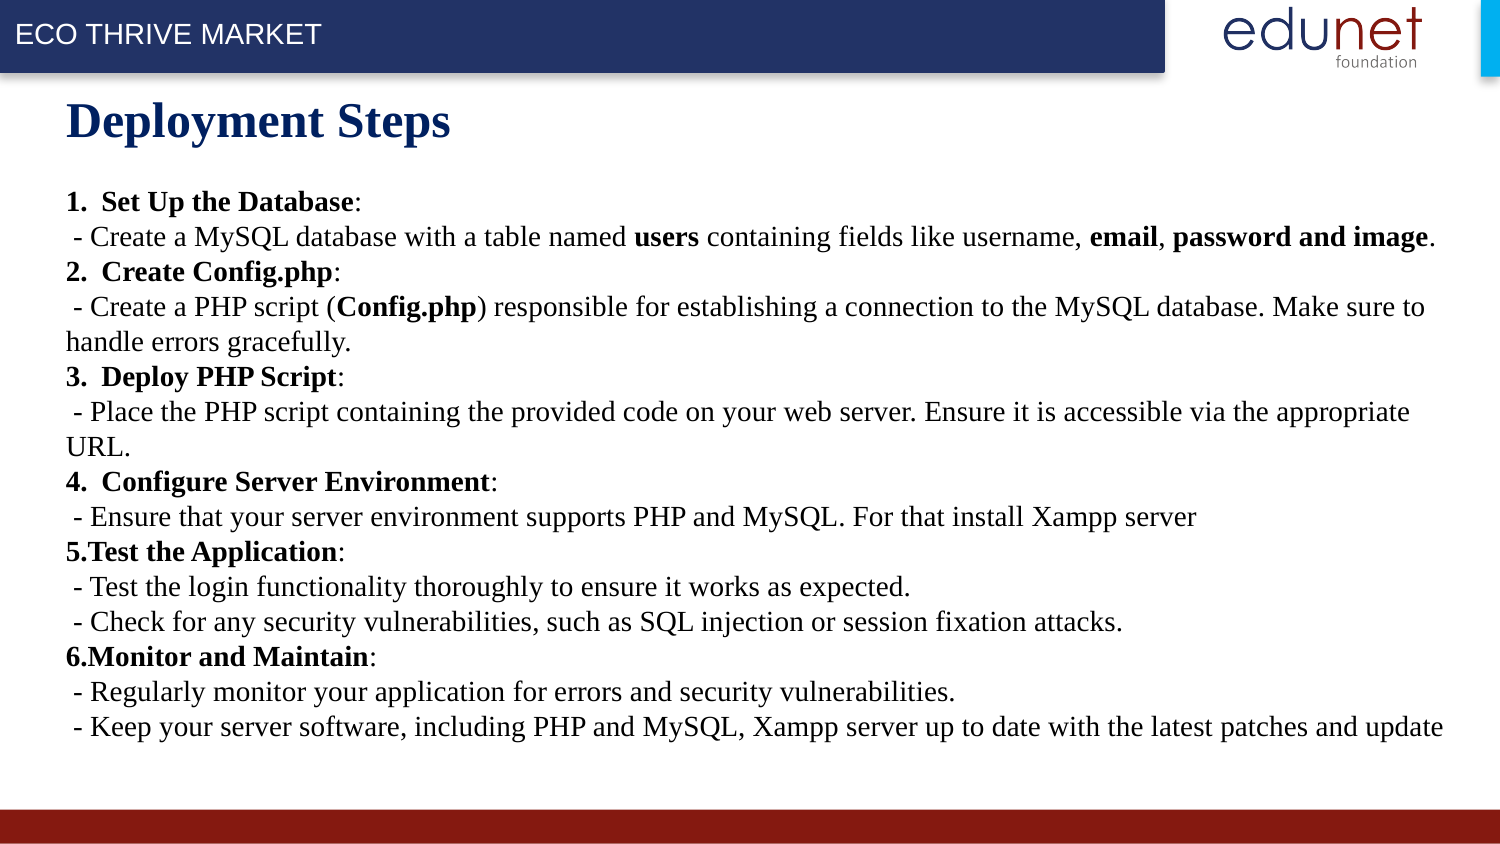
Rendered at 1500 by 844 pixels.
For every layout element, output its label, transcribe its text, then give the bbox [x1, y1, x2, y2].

title Deployment Steps [51, 72, 1449, 142]
picture [1219, 4, 1424, 72]
text_box Set Up the Database:​ - Create a MySQL database with a table named users containing fields like username, email, password and image.​ Create Config.php:​ - Create a PHP script (Config.php) responsible for establishing a connection to the MySQL database. Make sure to handle errors gracefully.​ Deploy PHP Script:​ - Place the PHP script containing the provided code on your web server. Ensure it is accessible via the appropriate URL.​ Configure Server Environment:​ - Ensure that your server environment supports PHP and MySQL. For that install Xampp server 5.Test the Application:​ - Test the login functionality thoroughly to ensure it works as expected.​ - Check for any security vulnerabilities, such as SQL injection or session fixation attacks.​ 6.Monitor and Maintain:​ - Regularly monitor your application for errors and security vulnerabilities.​ - Keep your server software, including PHP and MySQL, Xampp server up to date with the latest patches and update ​ [51, 142, 1462, 815]
